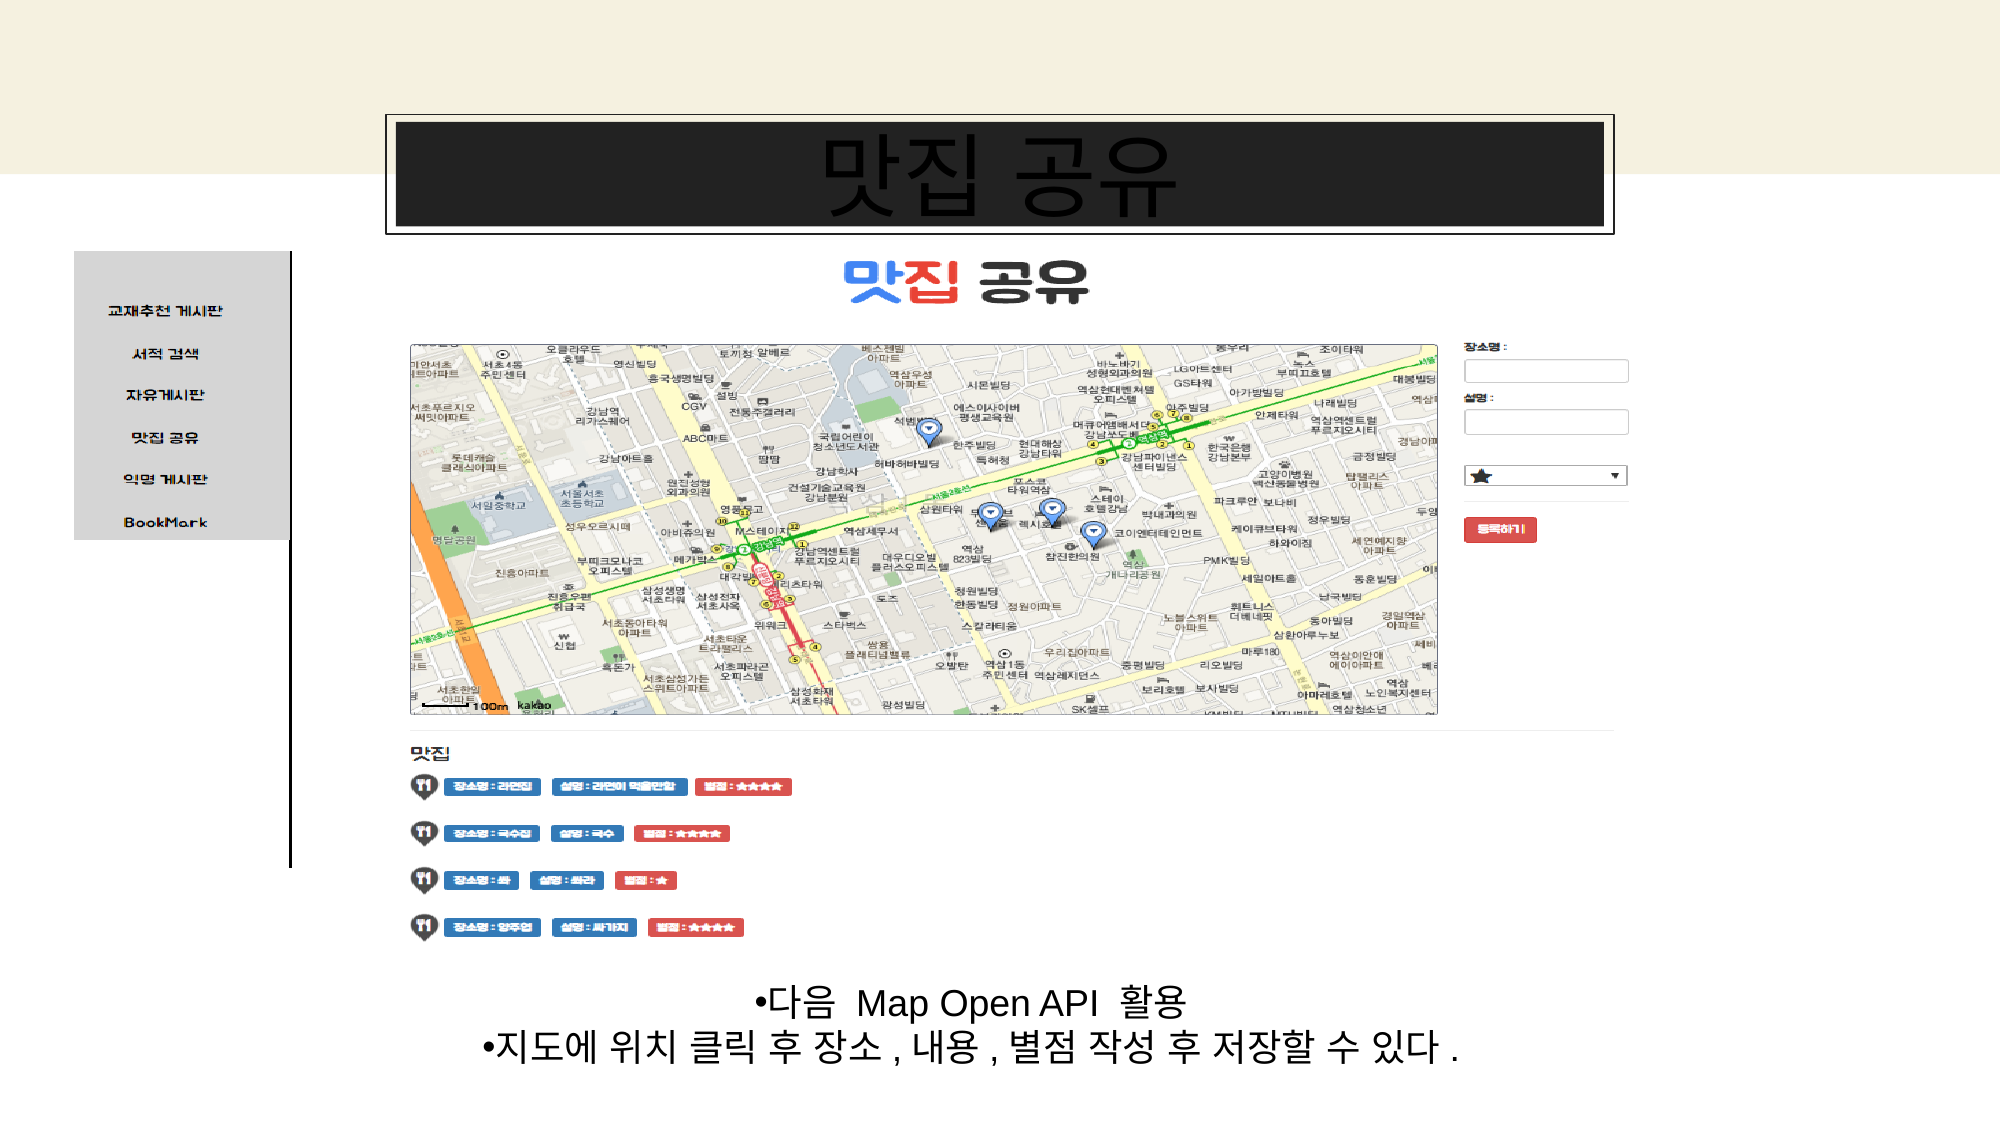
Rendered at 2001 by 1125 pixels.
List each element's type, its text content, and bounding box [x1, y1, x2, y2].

title 맛집 공유 [395, 121, 1604, 227]
text_box 다음 Map Open API 활용 지도에 위치 클릭 후 장소,내용,별점 작성 후 저장할 수 있다. [219, 971, 1724, 1125]
picture [74, 251, 1938, 947]
